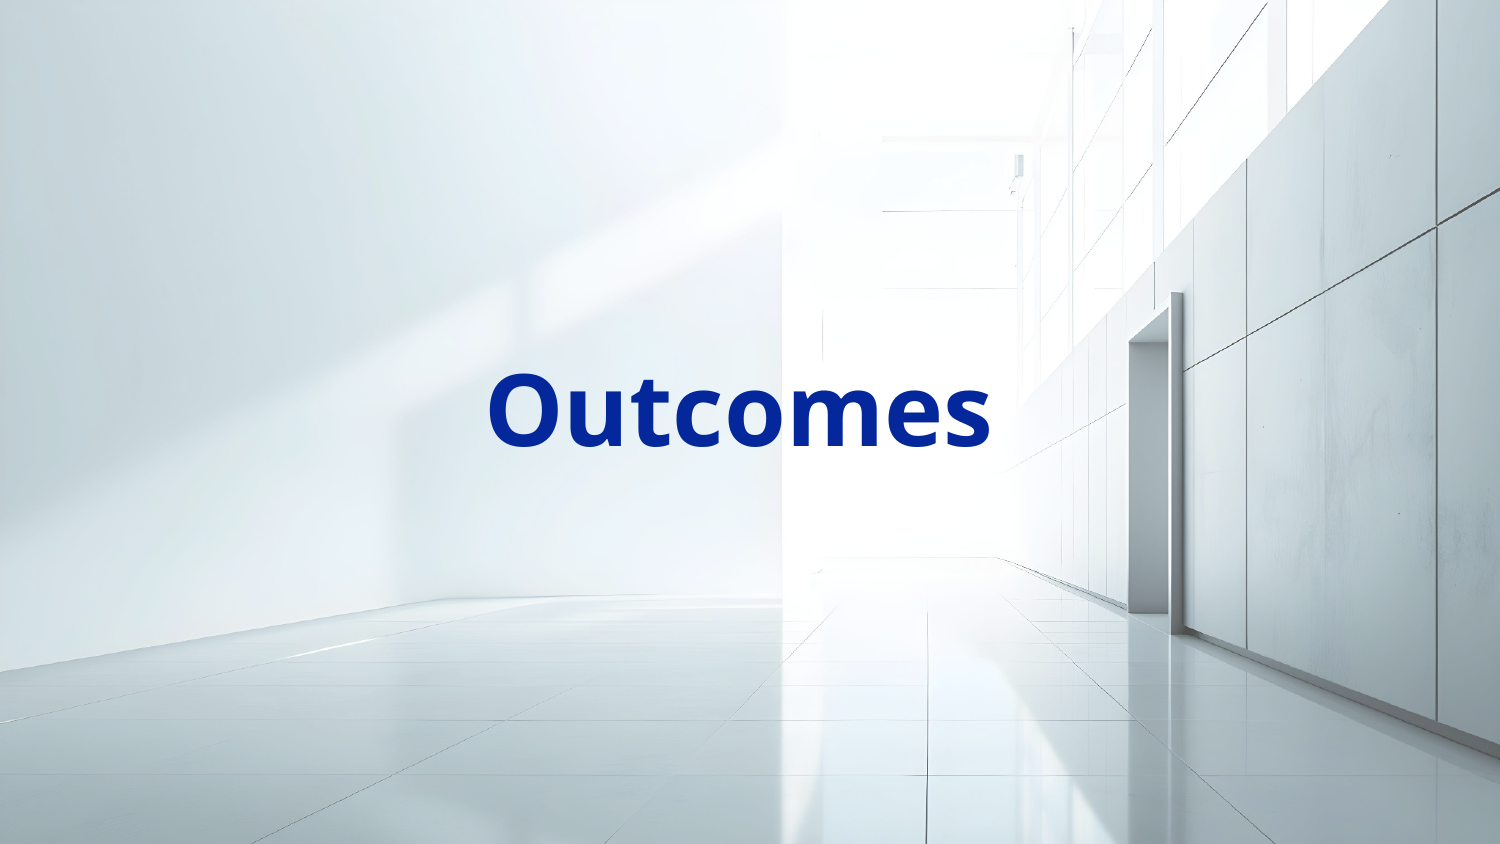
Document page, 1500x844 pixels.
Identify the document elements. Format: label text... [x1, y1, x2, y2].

title Outcomes [469, 362, 1031, 482]
